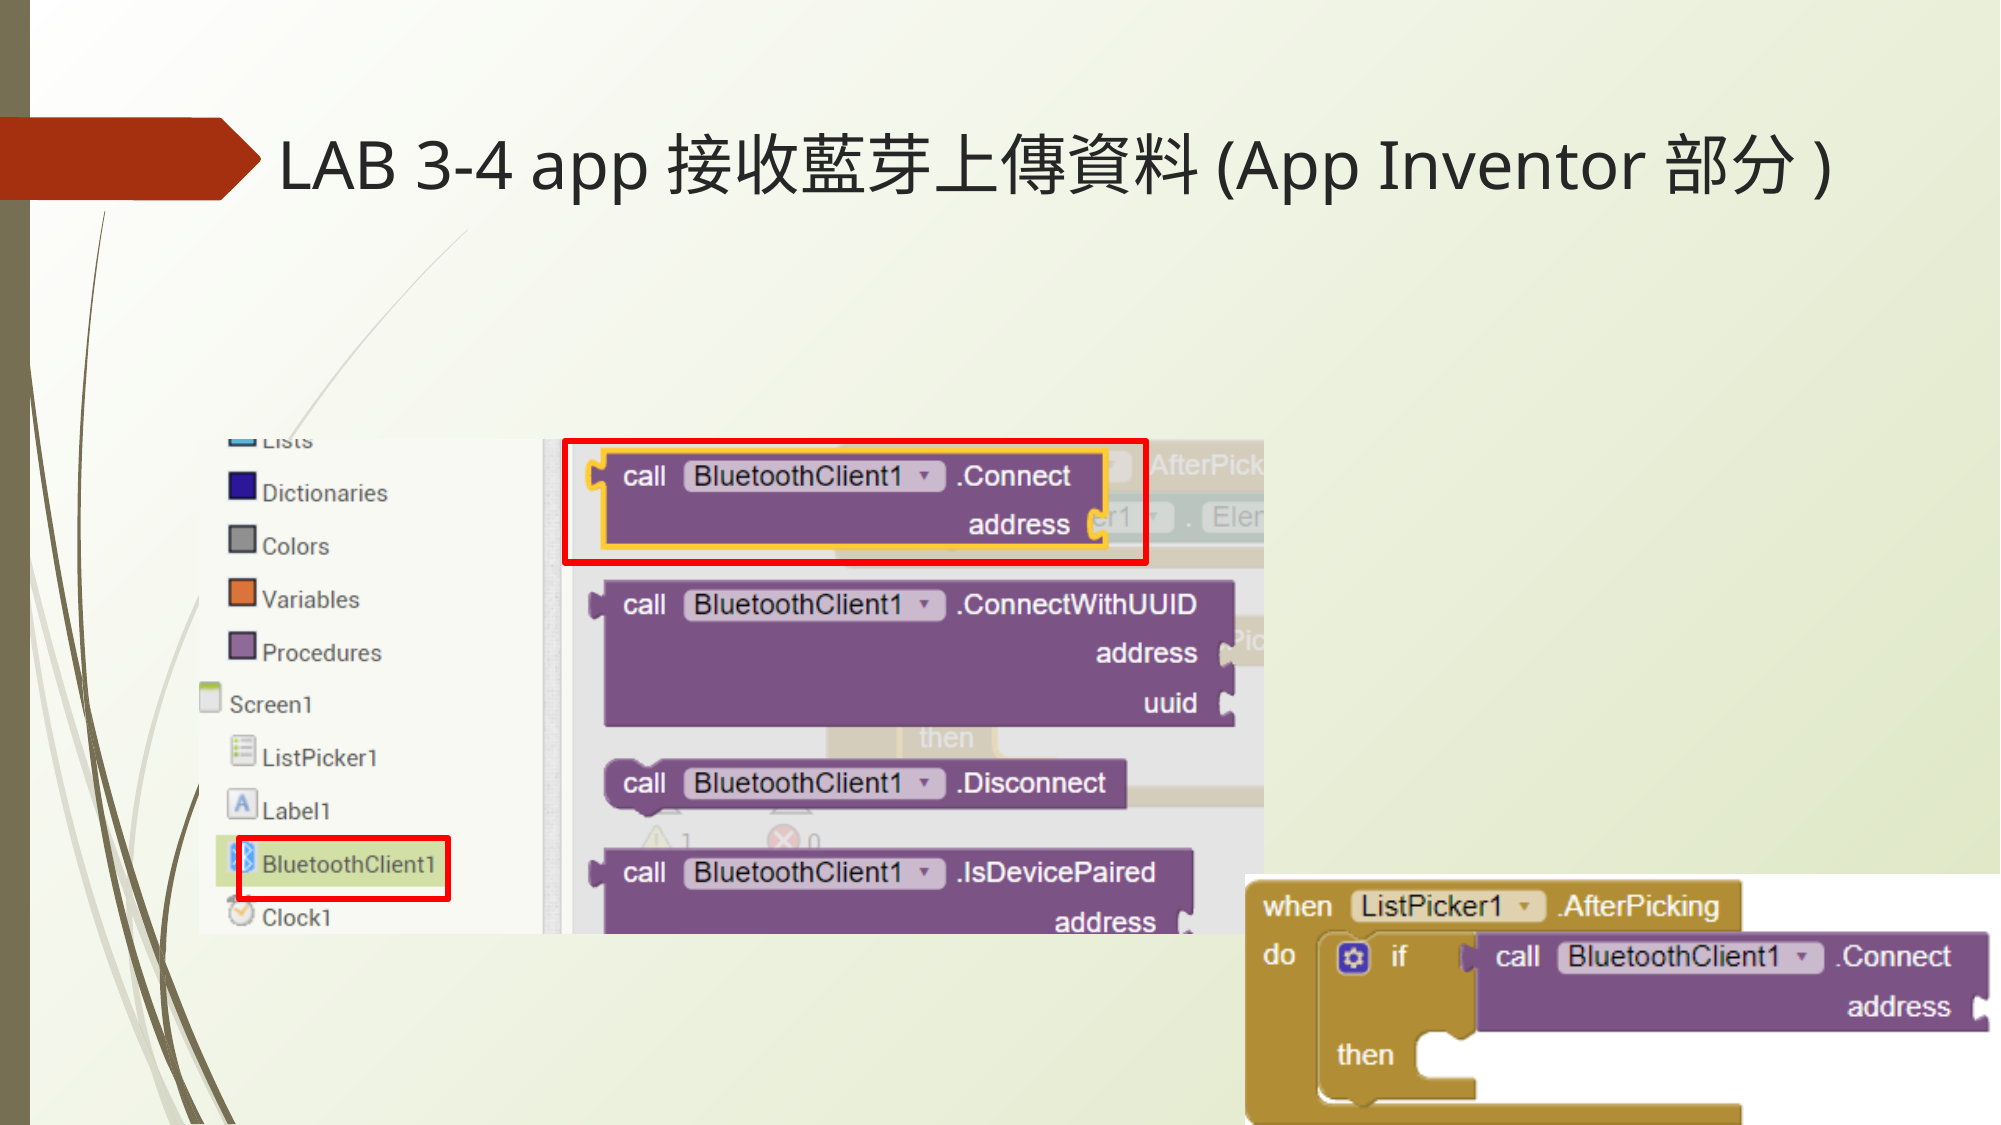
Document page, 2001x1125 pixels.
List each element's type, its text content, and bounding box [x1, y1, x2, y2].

picture [199, 439, 2000, 1125]
text_box LAB 3-4 app接收藍芽上傳資料(App Inventor部分) [262, 114, 1932, 248]
